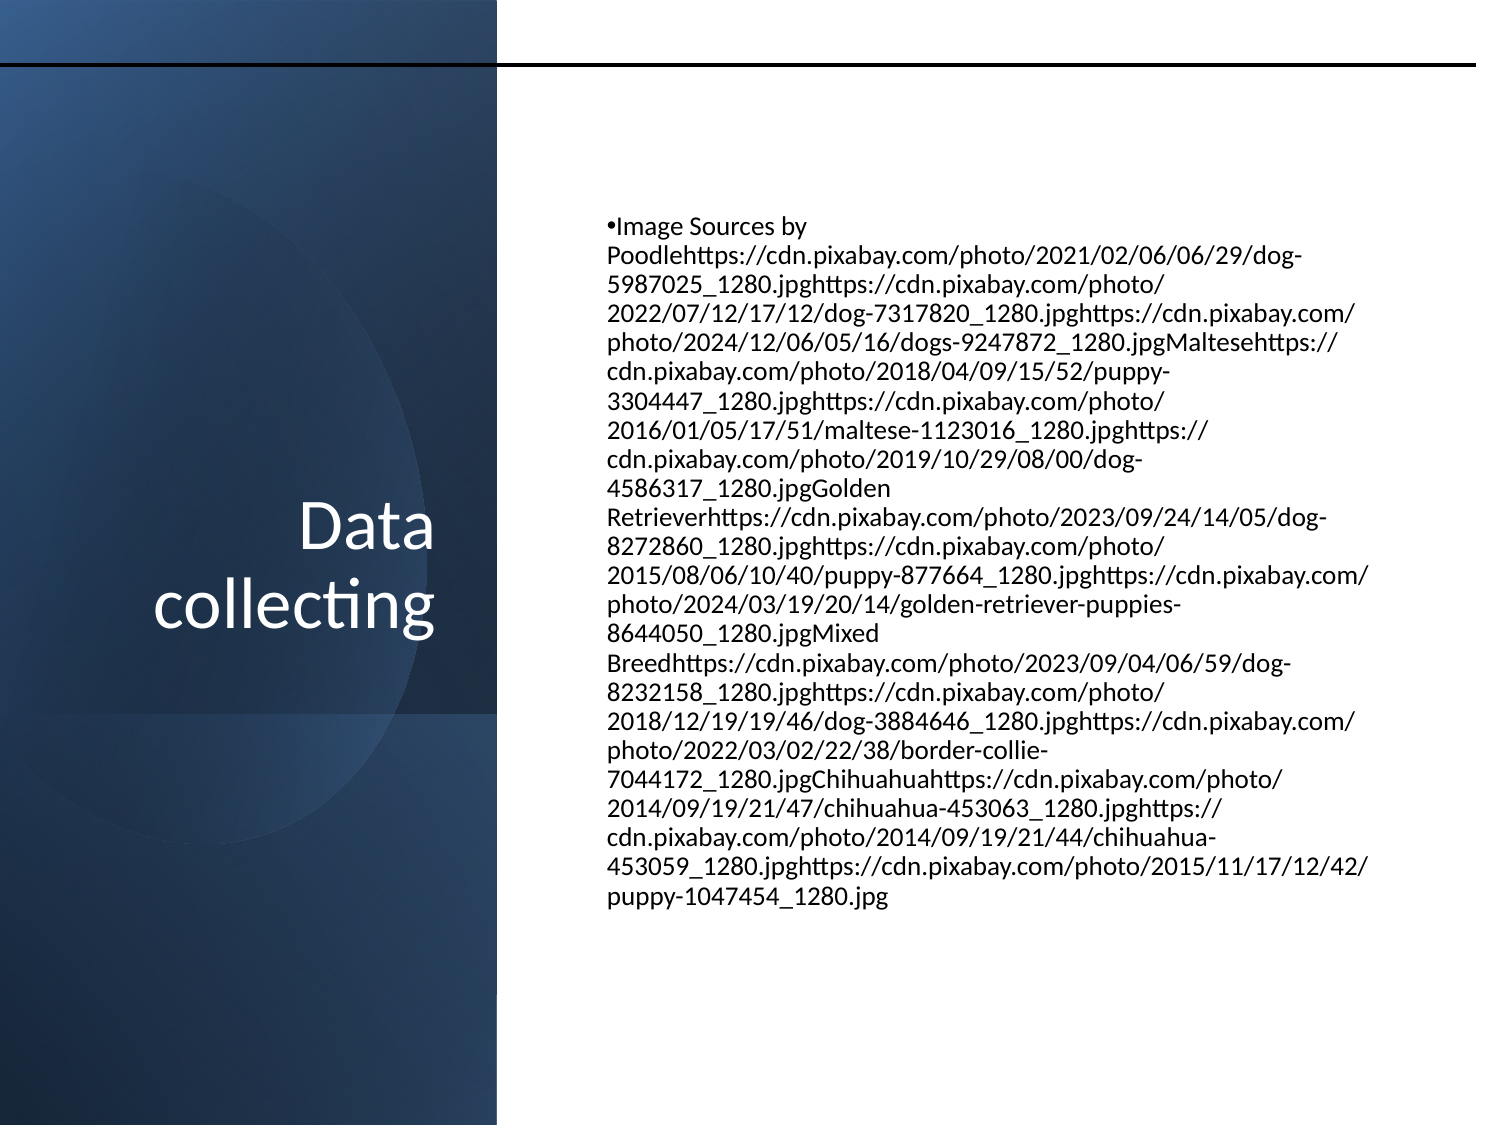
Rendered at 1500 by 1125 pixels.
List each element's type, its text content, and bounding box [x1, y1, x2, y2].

text_box [499, 0, 1500, 1125]
text_box [591, 68, 1500, 1017]
text_box [0, 0, 499, 64]
title Data collecting [57, 96, 452, 652]
text_box [0, 67, 499, 1125]
